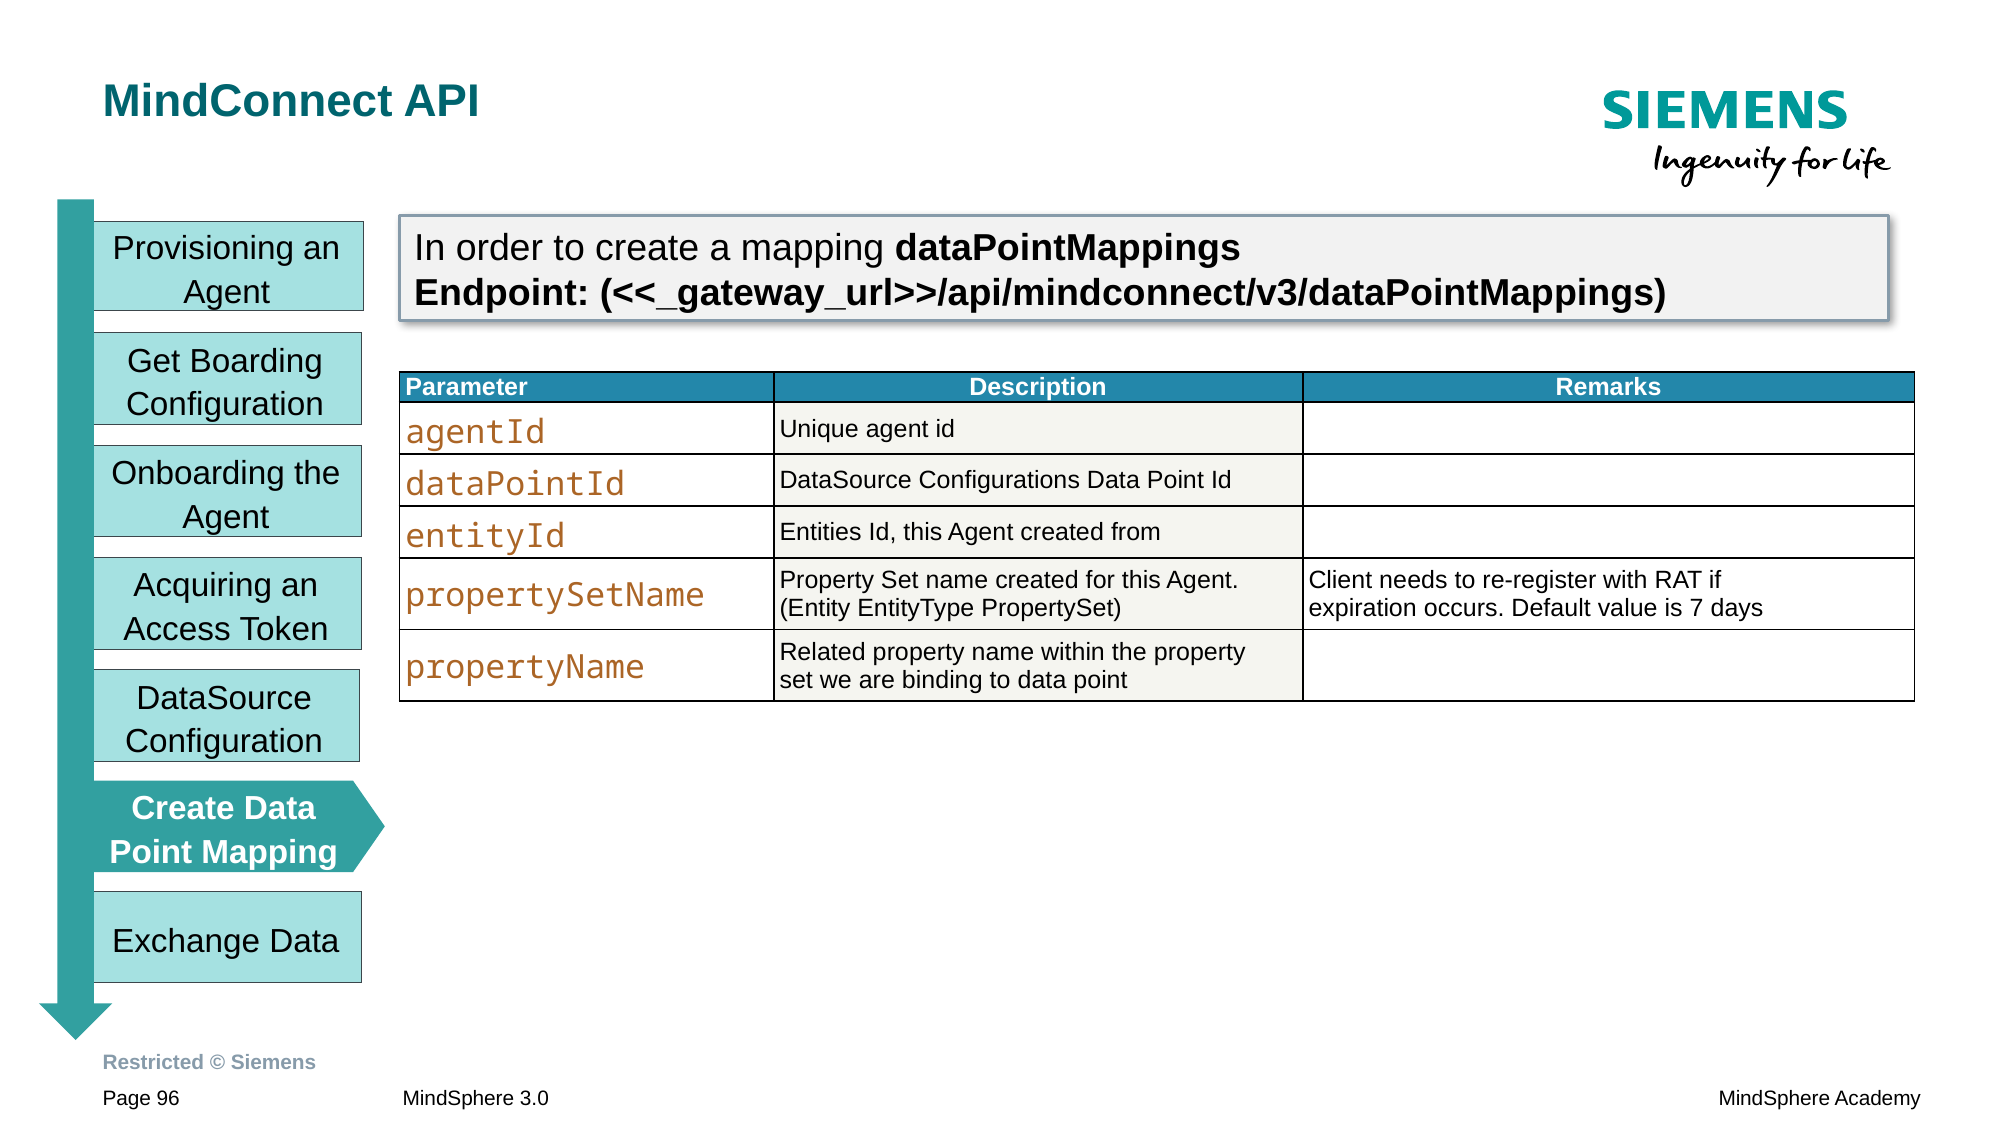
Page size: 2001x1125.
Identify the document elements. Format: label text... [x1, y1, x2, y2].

table_cell Related property name within the property set we are binding to data point [775, 630, 1302, 700]
table_cell Client needs to re-register with RAT if expiration occurs. Default value is 7 days [1304, 559, 1914, 629]
text_box [38, 199, 113, 1041]
text_box Get Boarding Configuration [94, 332, 362, 425]
table_cell DataSource Configurations Data Point Id [775, 455, 1302, 505]
table_cell propertySetName [400, 559, 773, 629]
table_cell entityId [400, 507, 773, 557]
text_box Create Data Point Mapping [94, 780, 385, 873]
table_cell [1304, 507, 1914, 557]
text_box Onboarding the Agent [94, 445, 362, 537]
text_box Provisioning an Agent [94, 221, 364, 311]
table_cell Entities Id, this Agent created from [775, 507, 1302, 557]
table_cell [1304, 630, 1914, 700]
table_header Remarks [1304, 373, 1914, 401]
table_cell [1304, 455, 1914, 505]
table_cell propertyName [400, 630, 773, 700]
title MindConnect API [0, 0, 2000, 237]
table_cell [1304, 403, 1914, 453]
table_cell agentId [400, 403, 773, 453]
table_cell Unique agent id [775, 403, 1302, 453]
table_header Description [775, 373, 1302, 401]
table_header Parameter [400, 373, 773, 401]
table_cell dataPointId [400, 455, 773, 505]
text_box In order to create a mapping dataPointMappings Endpoint: (<<_gateway_url>>/api/mindconnect/v3/dataPointMappings) [399, 215, 1889, 321]
table_cell Property Set name created for this Agent. (Entity EntityType PropertySet) [775, 559, 1302, 629]
text_box Acquiring an Access Token [94, 557, 362, 650]
text_box DataSource Configuration [94, 669, 360, 762]
text_box Exchange Data [94, 891, 362, 983]
